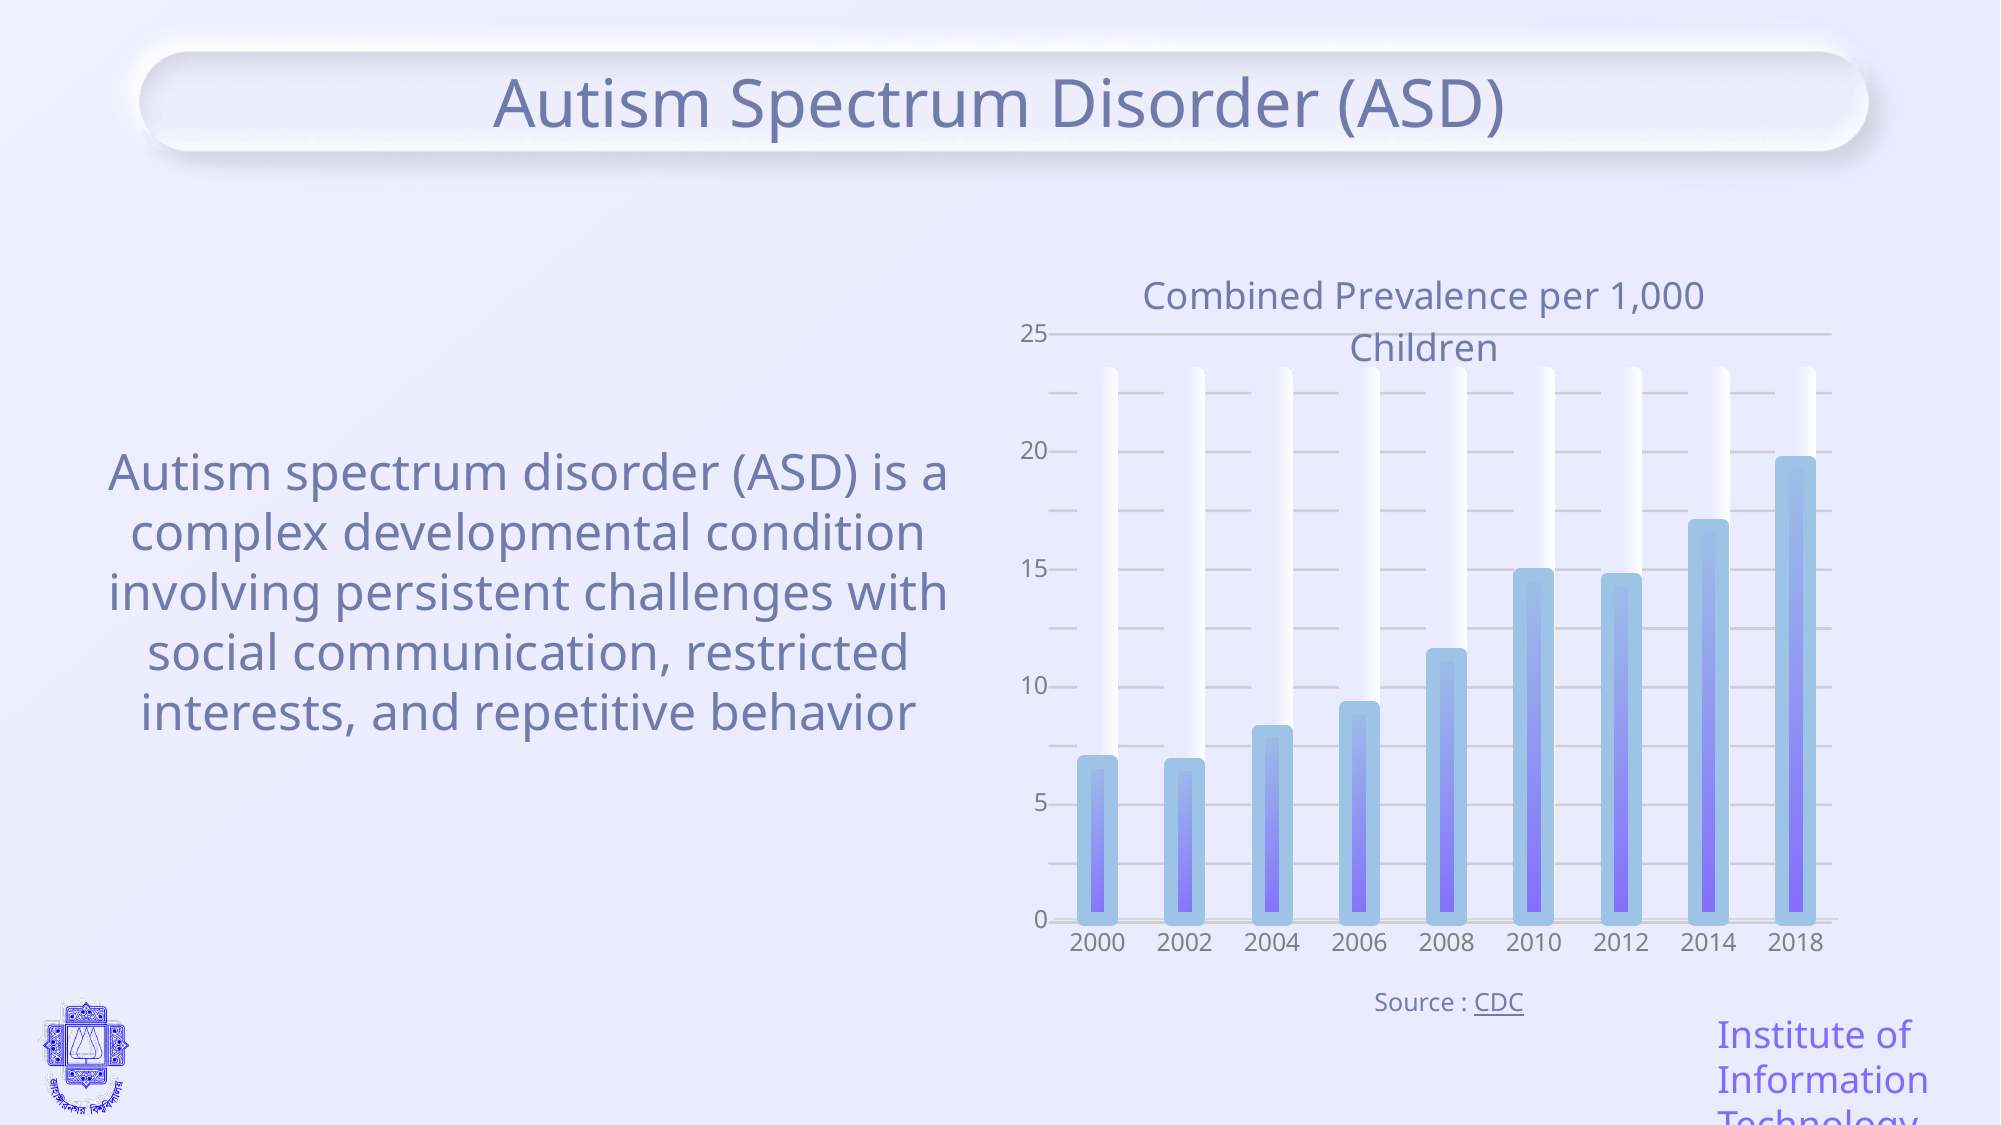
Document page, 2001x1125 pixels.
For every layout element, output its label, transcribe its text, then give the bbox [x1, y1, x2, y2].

picture [0, 1000, 172, 1116]
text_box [978, 234, 1870, 987]
text_box Source : CDC [1359, 998, 1743, 1028]
picture [97, 9, 1902, 189]
text_box Autism spectrum disorder (ASD) is a complex developmental condition involving persistent challenges with social communication, restricted interests, and repetitive behavior [29, 432, 973, 748]
